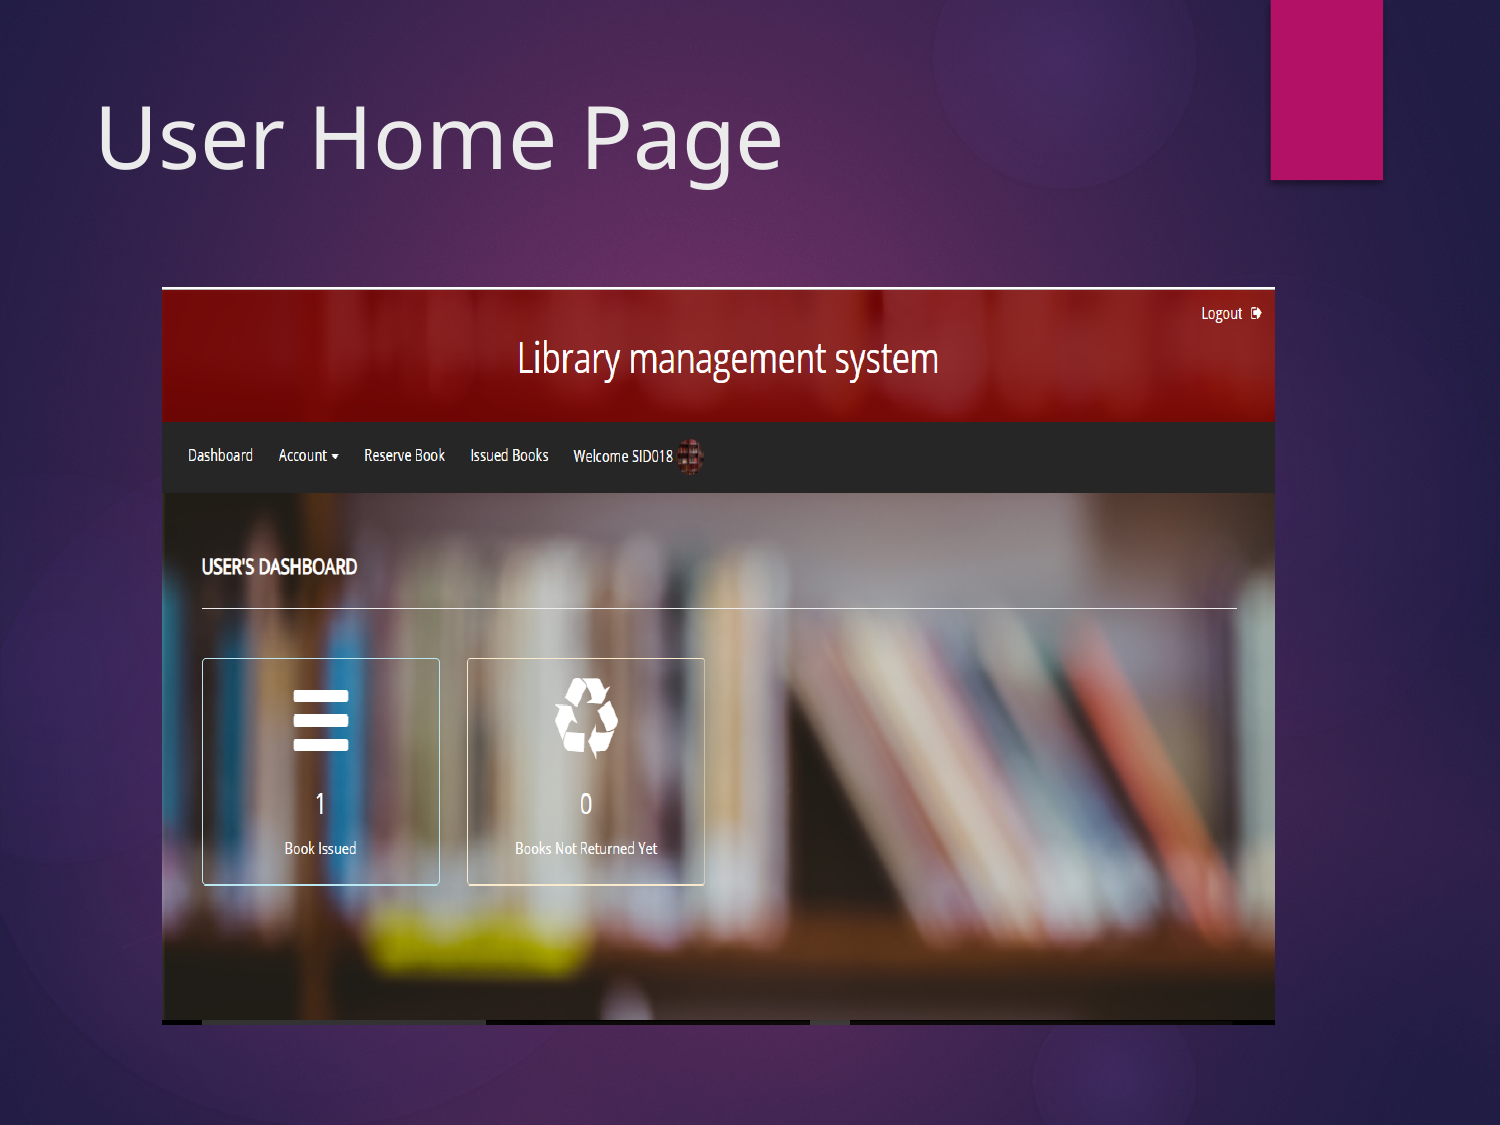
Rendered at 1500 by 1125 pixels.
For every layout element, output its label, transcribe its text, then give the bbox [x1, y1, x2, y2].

title User Home Page [79, 74, 1237, 304]
picture [162, 287, 1276, 1026]
